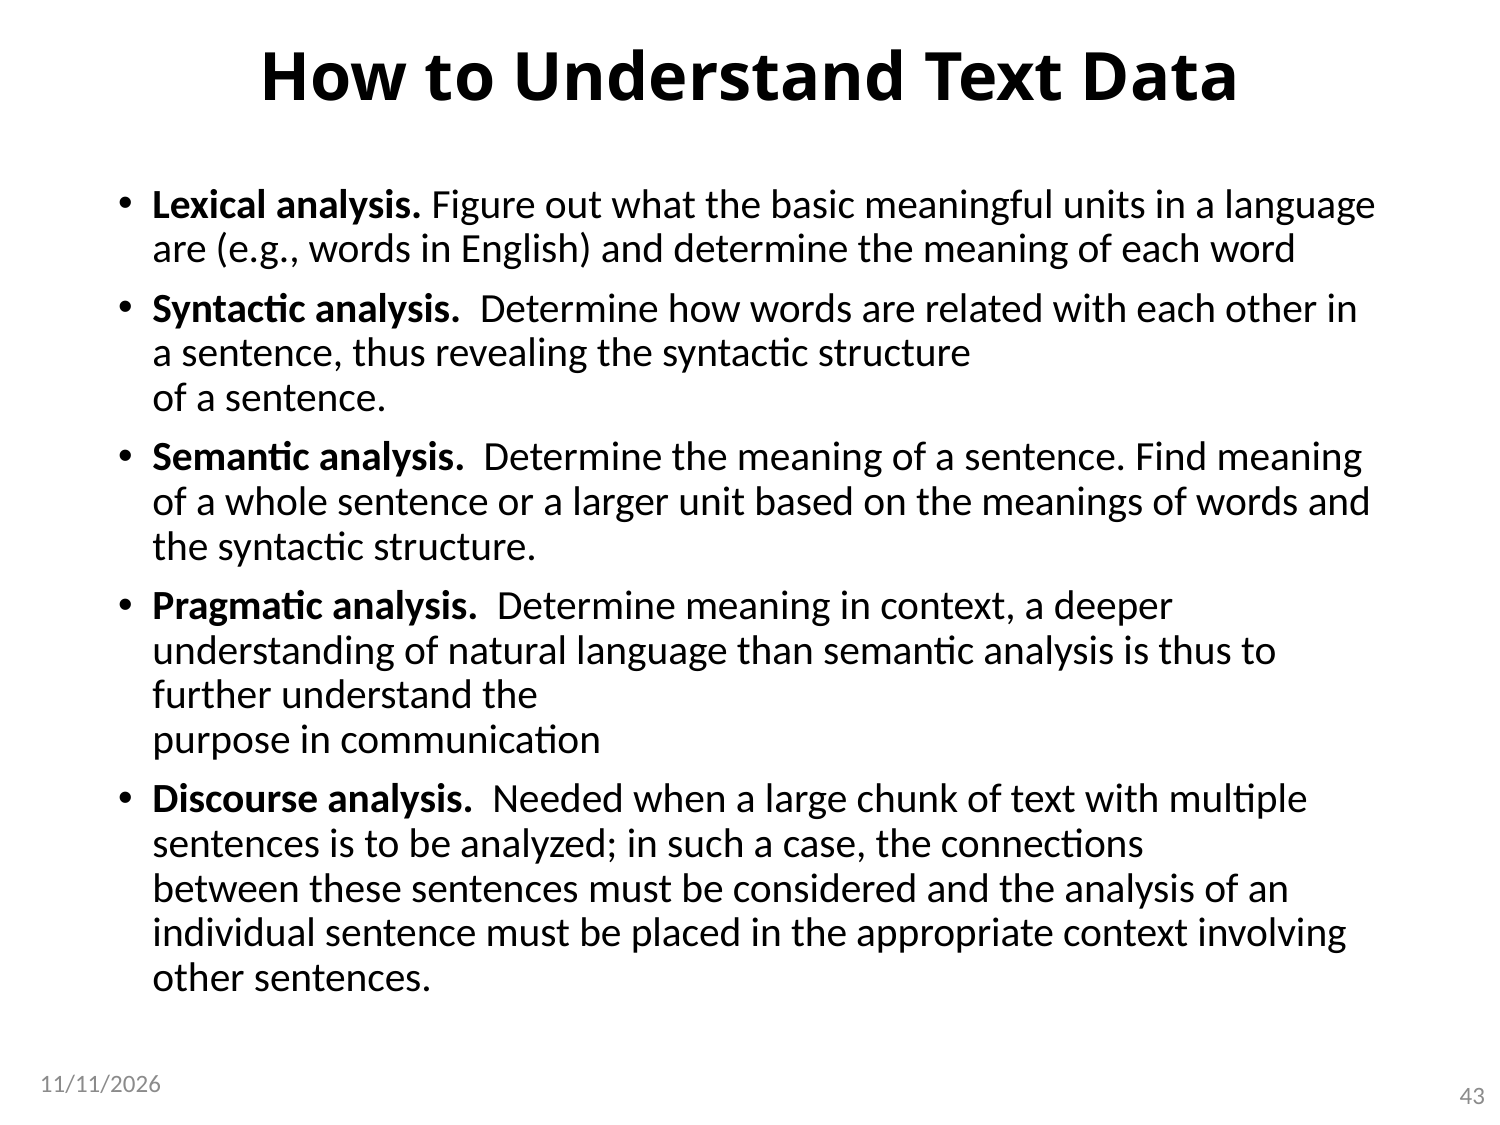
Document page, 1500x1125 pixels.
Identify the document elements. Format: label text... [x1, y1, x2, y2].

title How to Understand Text Data [103, 32, 1397, 125]
list Lexical analysis. Figure out what the basic meaningful units in a language are (e.g., words in English) and determine the meaning of each word Syntactic analysis. Determine how words are related with each other in a sentence, thus revealing the syntactic structure of a sentence. Semantic analysis. Determine the meaning of a sentence. Find meaning of a whole sentence or a larger unit based on the meanings of words and the syntactic structure. Pragmatic analysis. Determine meaning in context, a deeper understanding of natural language than semantic analysis is thus to further understand the purpose in communication Discourse analysis. Needed when a large chunk of text with multiple sentences is to be analyzed; in such a case, the connections between these sentences must be considered and the analysis of an individual sentence must be placed in the appropriate context involving other sentences. [103, 174, 1397, 1038]
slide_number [24, 1052, 363, 1113]
slide_number 43 [1149, 1065, 1500, 1125]
